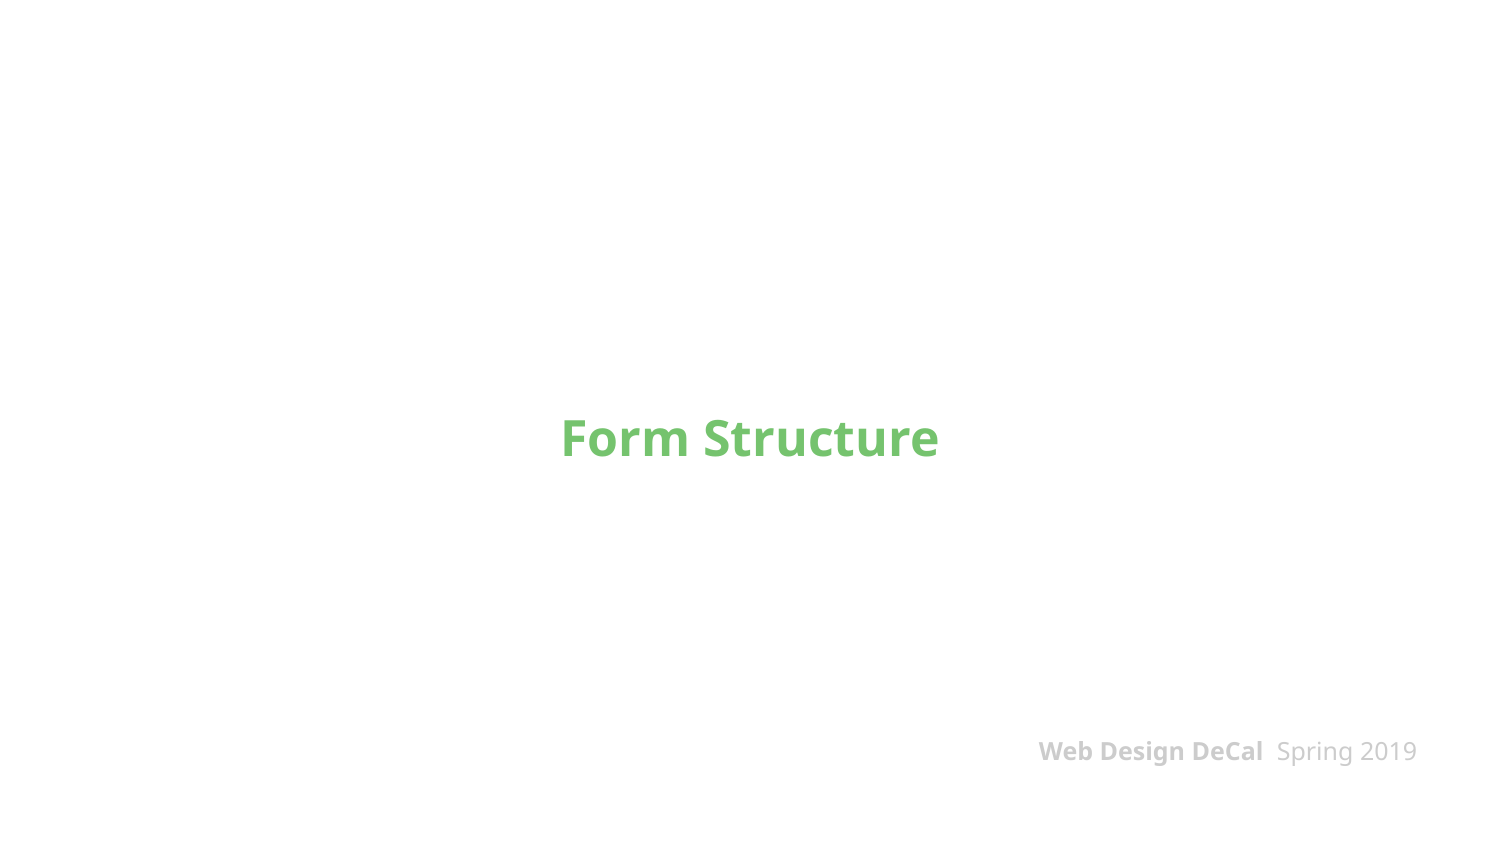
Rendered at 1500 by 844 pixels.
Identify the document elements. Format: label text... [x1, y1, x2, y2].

title Form Structure [82, 169, 1418, 694]
